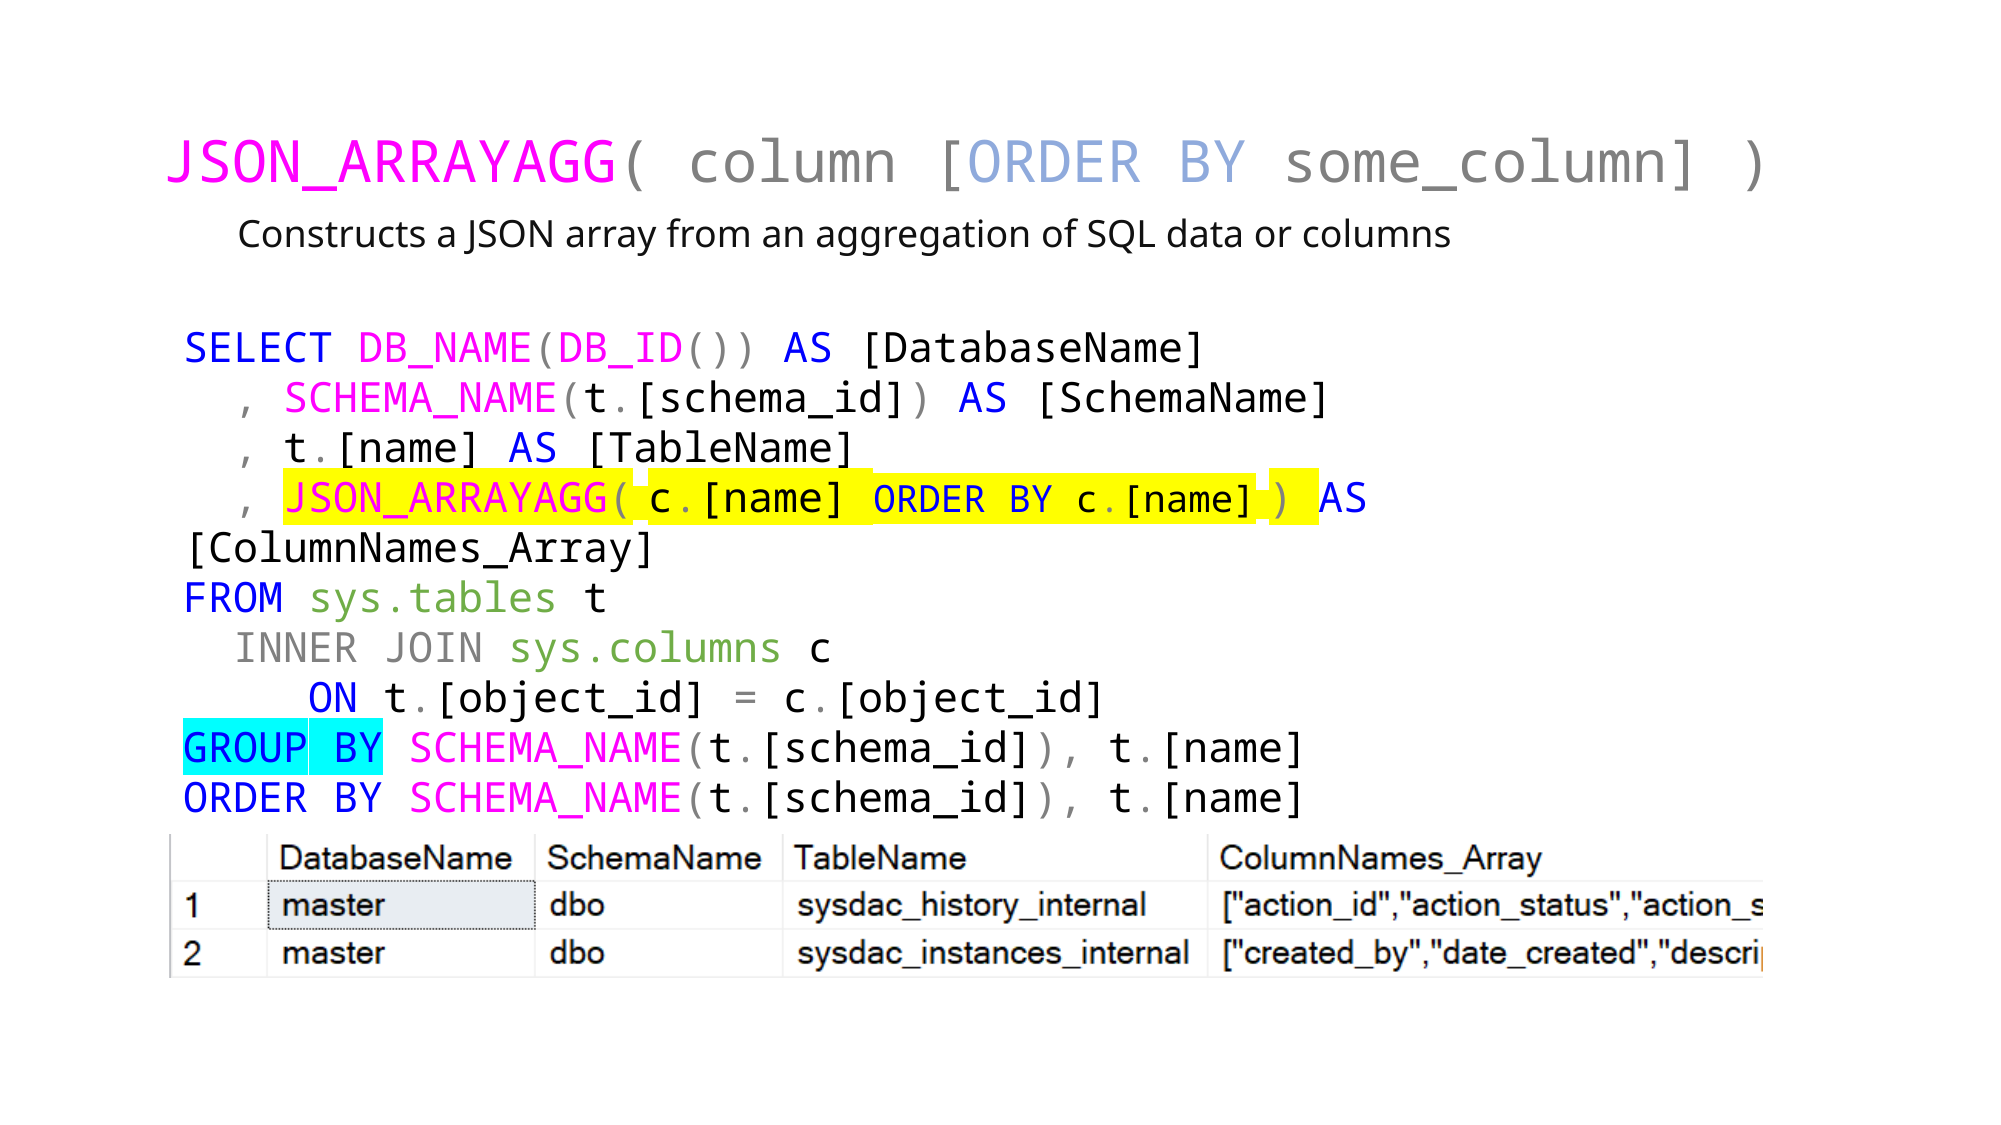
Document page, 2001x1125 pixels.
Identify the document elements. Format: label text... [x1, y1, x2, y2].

text_box JSON_ARRAYAGG( column [ORDER BY some_column] ) [147, 116, 1847, 202]
picture [168, 834, 1763, 978]
text_box SELECT DB_NAME(DB_ID()) AS [DatabaseName] , SCHEMA_NAME(t.[schema_id]) AS [SchemaName] , t.[name] AS [TableName] , JSON_ARRAYAGG( c.[name] ORDER BY c.[name] ) AS [ColumnNames_Array] FROM sys.tables t INNER JOIN sys.columns c ON t.[object_id] = c.[object_id] GROUP BY SCHEMA_NAME(t.[schema_id]), t.[name] ORDER BY SCHEMA_NAME(t.[schema_id]), t.[name] [168, 313, 1868, 829]
text_box Constructs a JSON array from an aggregation of SQL data or columns [212, 202, 1532, 263]
